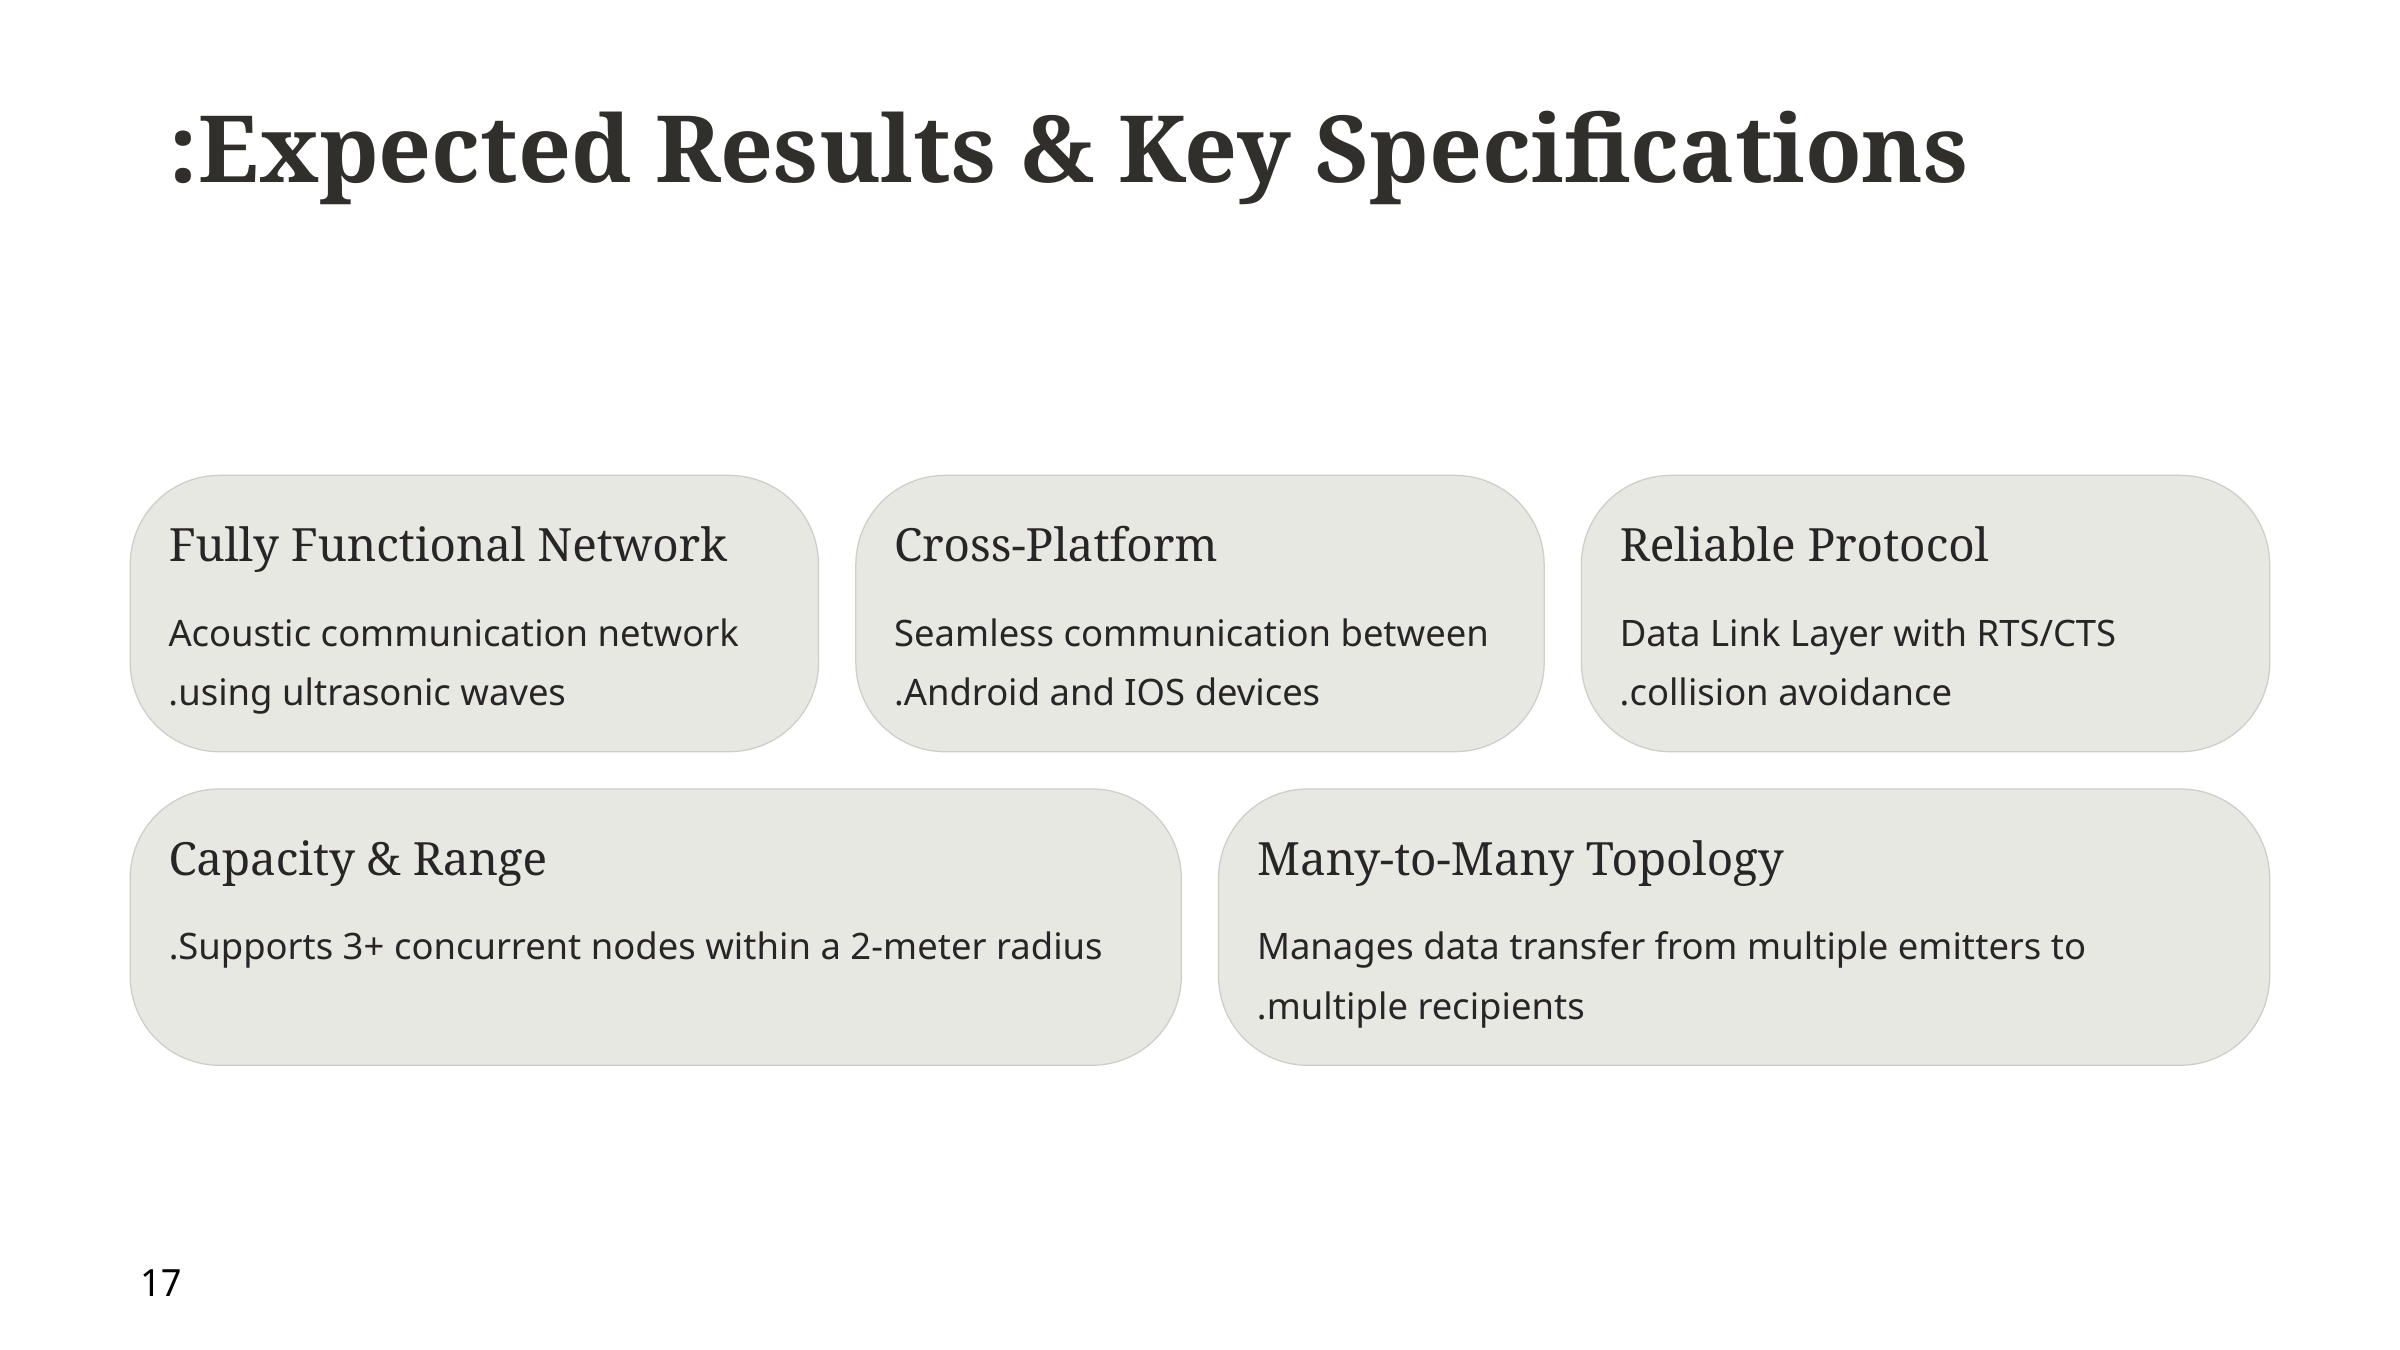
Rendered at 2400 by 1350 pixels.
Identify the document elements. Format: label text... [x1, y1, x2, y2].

text_box Seamless communication between Android and IOS devices. [894, 594, 1506, 714]
text_box Data Link Layer with RTS/CTS collision avoidance. [1619, 594, 2232, 714]
text_box Supports 3+ concurrent nodes within a 2-meter radius. [168, 907, 1143, 968]
text_box Fully Functional Network [168, 513, 695, 572]
text_box [1581, 475, 2270, 752]
text_box Cross-Platform [894, 513, 1360, 572]
text_box [130, 475, 819, 752]
text_box Many-to-Many Topology [1256, 827, 1769, 886]
text_box Acoustic communication network using ultrasonic waves. [168, 594, 781, 714]
text_box [855, 475, 1545, 752]
text_box Reliable Protocol [1619, 513, 2085, 572]
text_box [130, 788, 1182, 1066]
text_box Manages data transfer from multiple emitters to multiple recipients. [1257, 907, 2232, 1027]
text_box Expected Results & Key Specifications: [168, 85, 1733, 202]
text_box [1218, 788, 2270, 1066]
text_box Capacity & Range [168, 827, 634, 886]
